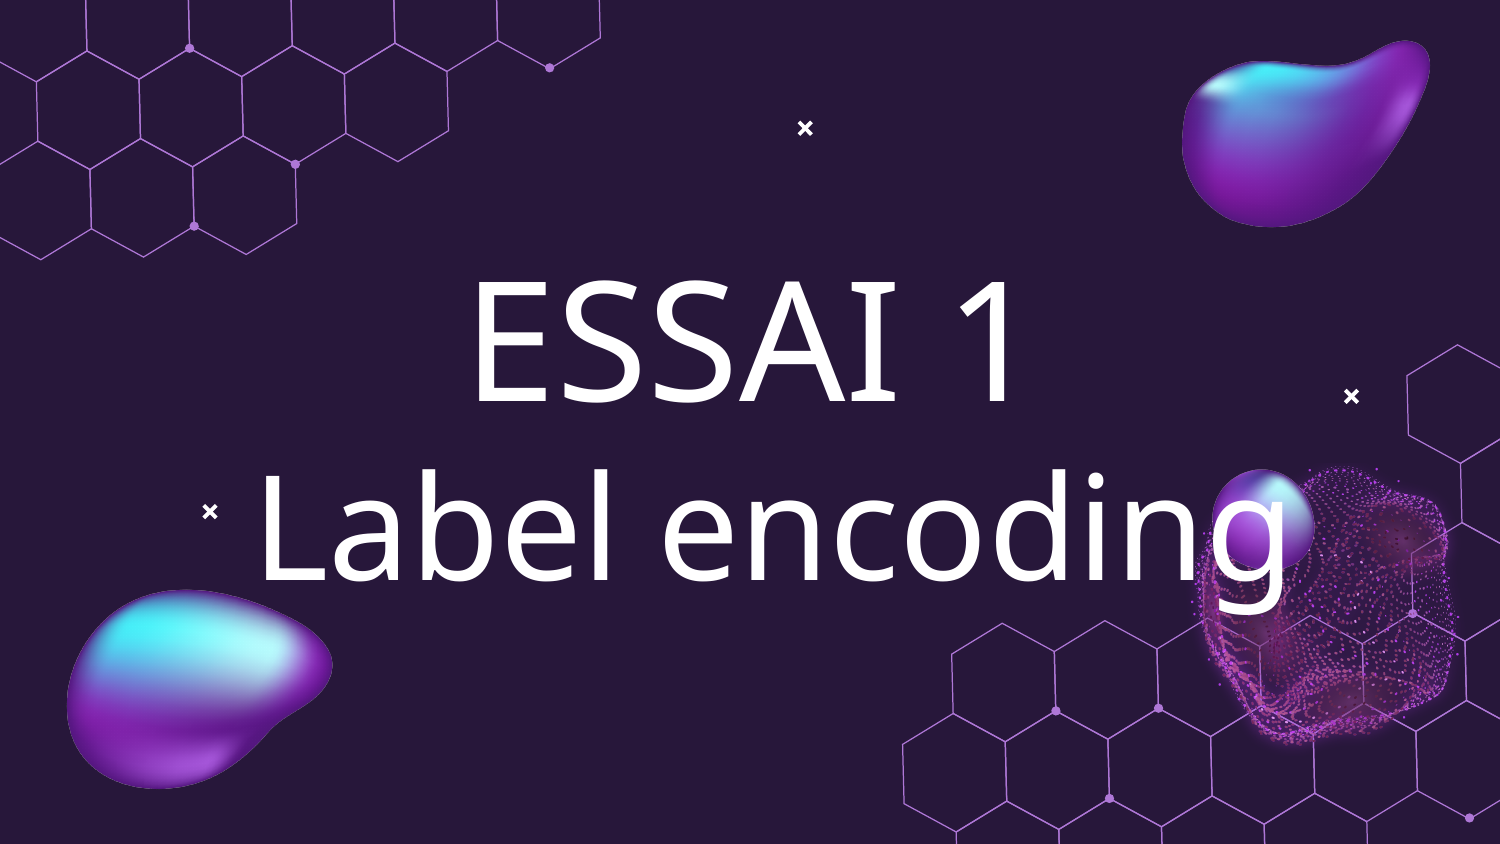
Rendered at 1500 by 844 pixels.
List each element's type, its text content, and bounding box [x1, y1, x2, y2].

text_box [798, 121, 812, 135]
picture [35, 561, 354, 844]
title ESSAI 1 Label encoding [108, 214, 1440, 630]
picture [1184, 462, 1470, 756]
picture [1156, 0, 1470, 217]
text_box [203, 505, 217, 519]
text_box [1345, 389, 1359, 403]
